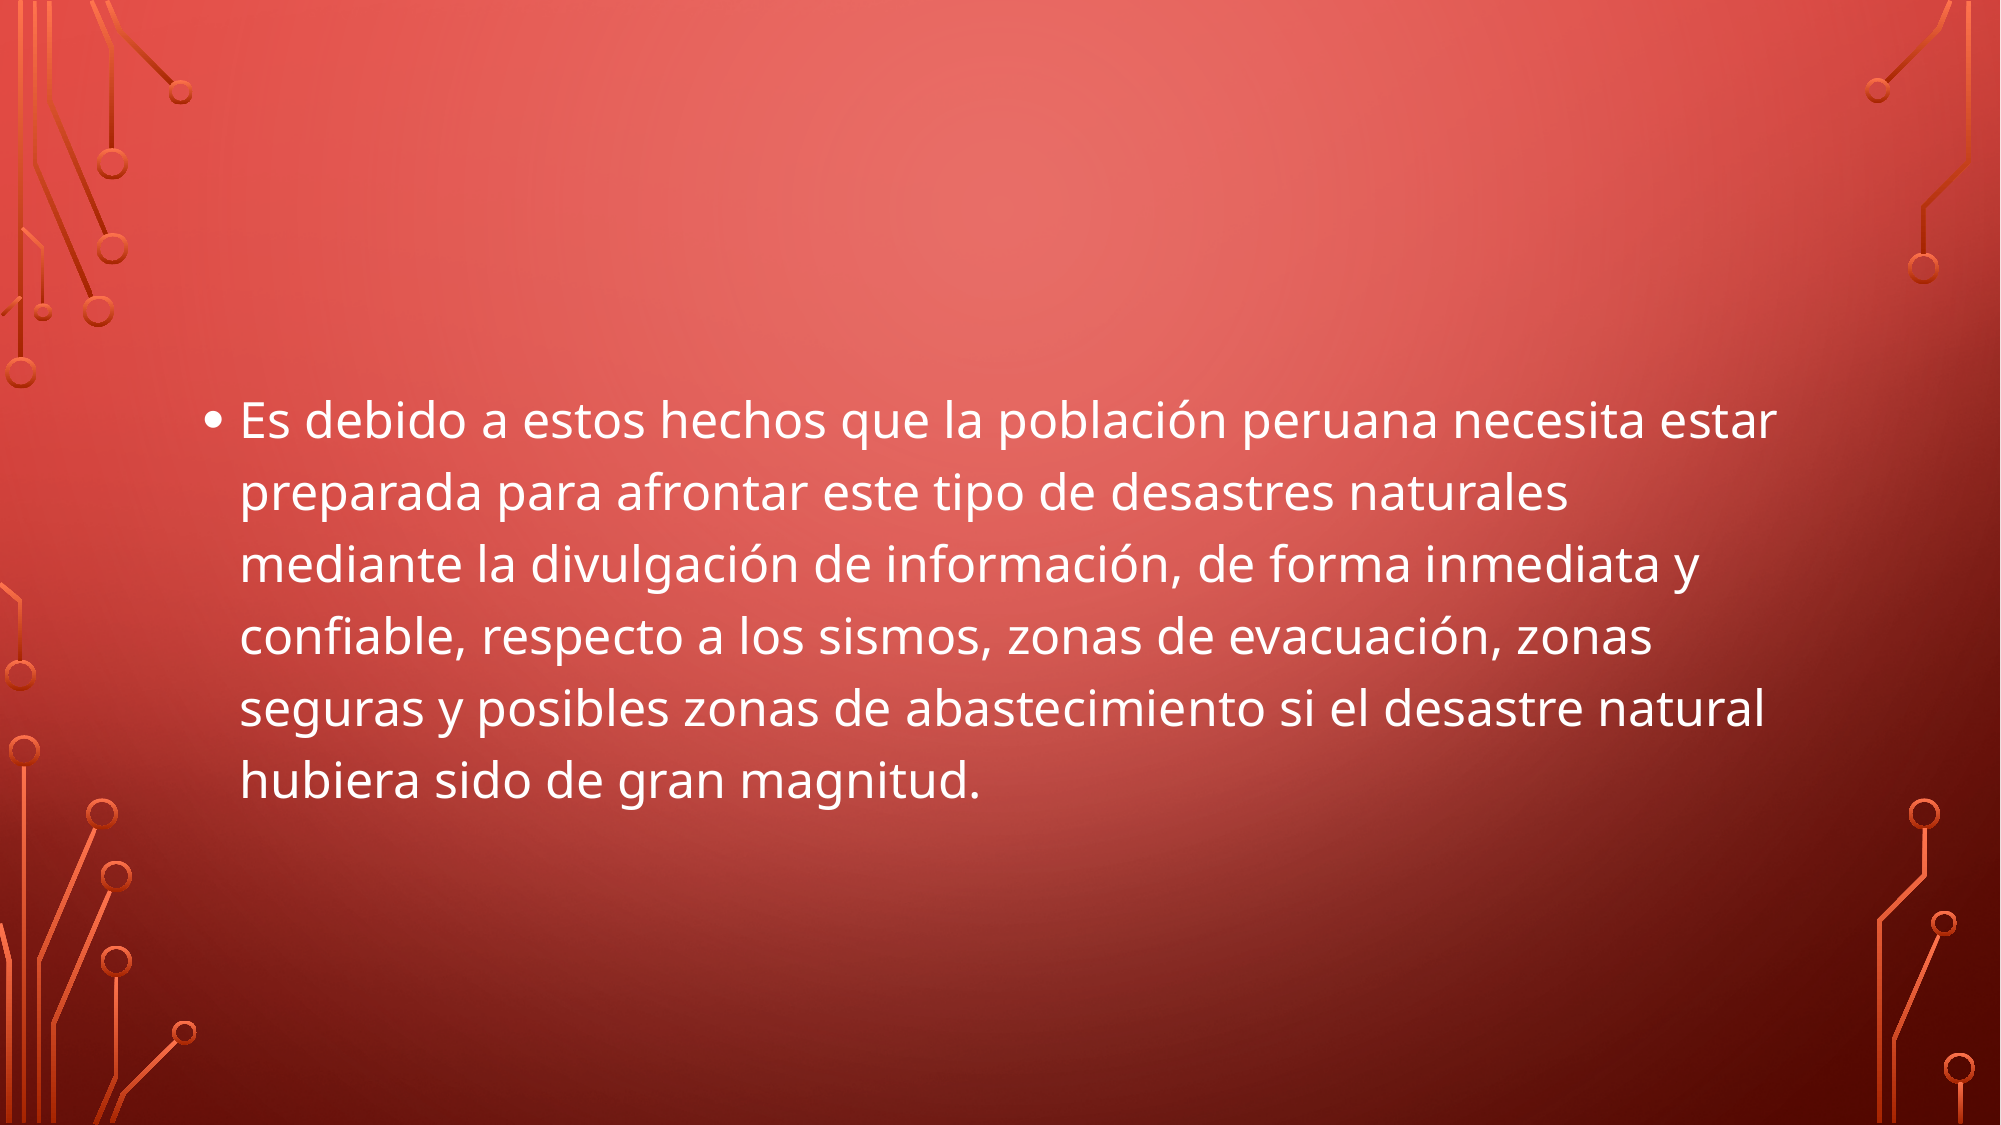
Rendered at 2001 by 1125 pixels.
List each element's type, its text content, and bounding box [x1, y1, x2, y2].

list Es debido a estos hechos que la población peruana necesita estar preparada para afrontar este tipo de desastres naturales mediante la divulgación de información, de forma inmediata y confiable, respecto a los sismos, zonas de evacuación, zonas seguras y posibles zonas de abastecimiento si el desastre natural hubiera sido de gran magnitud. [187, 369, 1813, 950]
